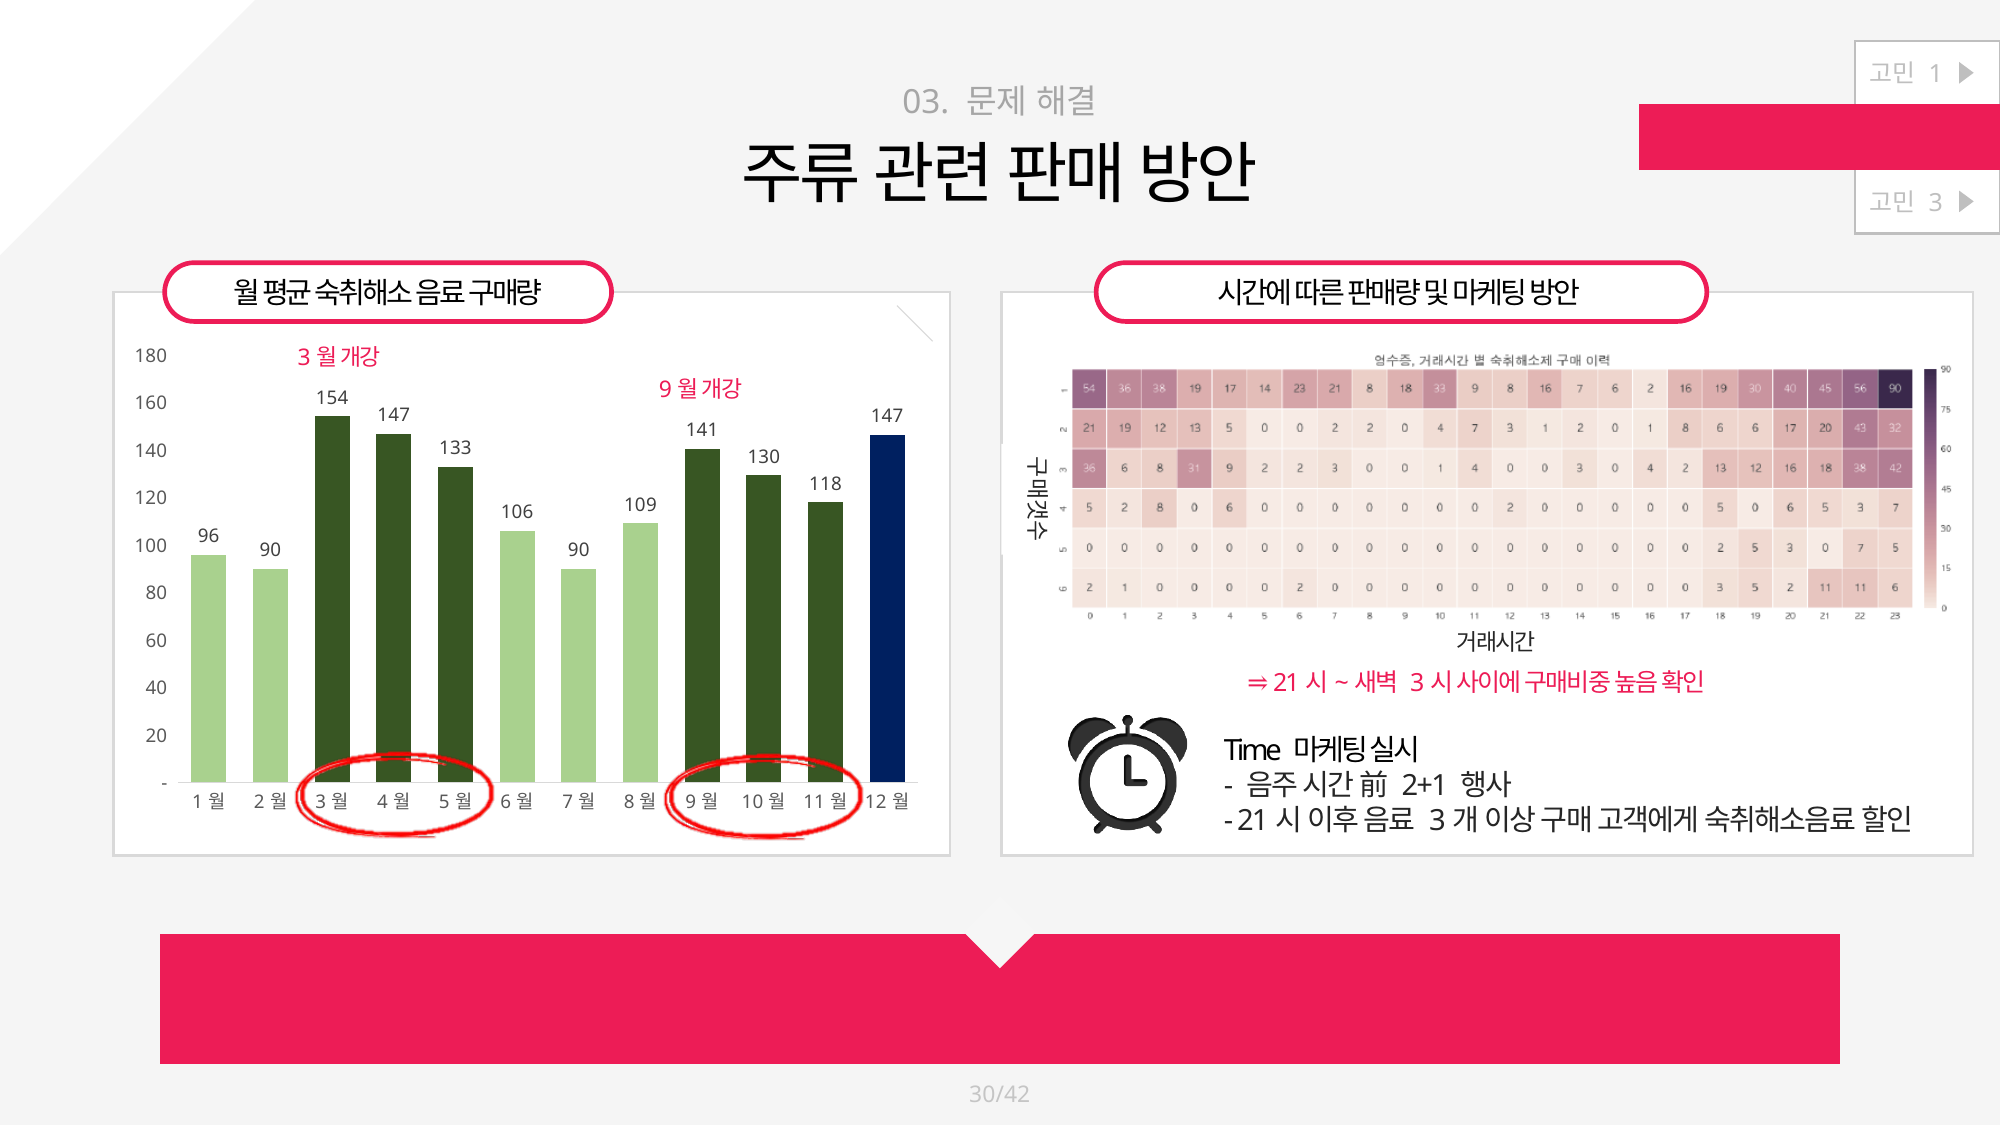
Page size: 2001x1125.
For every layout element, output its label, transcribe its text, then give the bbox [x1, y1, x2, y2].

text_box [713, 72, 1287, 220]
text_box ⥤ 21시~새벽 3시 사이에 구매비중 높음 확인 [1232, 659, 1721, 705]
text_box 거래시간 [1441, 644, 1551, 659]
text_box 시간에 따른 판매량 및 마케팅 방안 [1095, 261, 1708, 323]
text_box Time 마케팅 실시 - 음주 시간 前 2+1 행사 - 21시 이후 음료 3개 이상 구매 고객에게 숙취해소음료 할인 [1209, 723, 1929, 844]
text_box 구매갯수 [1001, 443, 1037, 555]
chart [113, 332, 935, 825]
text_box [113, 262, 950, 856]
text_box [1640, 40, 2000, 234]
slide_number 30 [774, 1065, 1225, 1125]
text_box [1000, 291, 1974, 857]
picture [658, 745, 871, 851]
picture [1059, 708, 1196, 844]
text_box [161, 907, 1839, 1064]
picture [289, 744, 502, 850]
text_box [1037, 350, 1962, 644]
